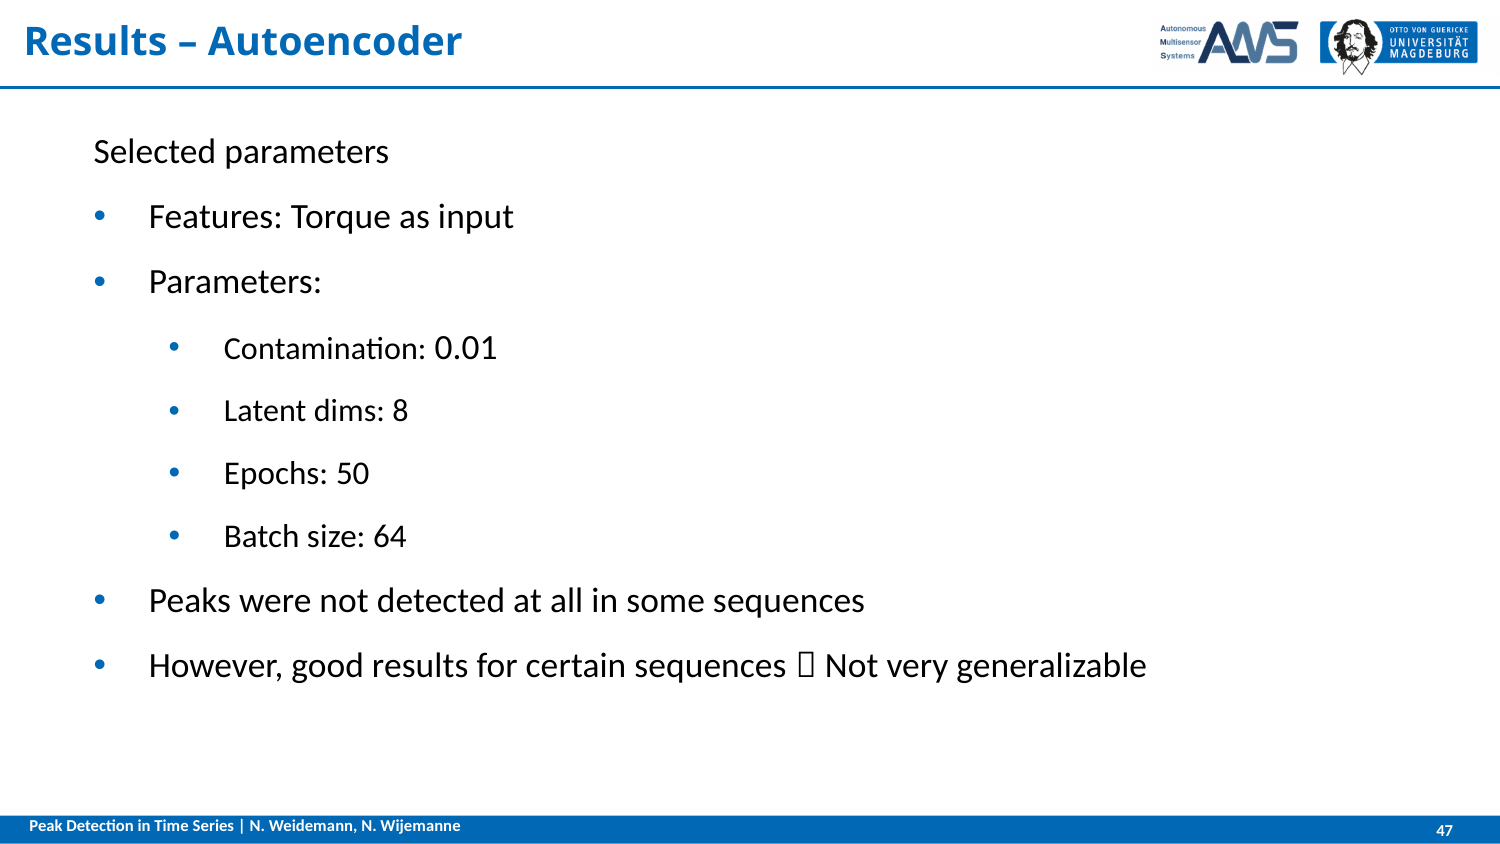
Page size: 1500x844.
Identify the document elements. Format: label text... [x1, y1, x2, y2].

text_box Peak Detection in Time Series | N. Weidemann, N. Wijemanne [14, 804, 666, 844]
title Results – Autoencoder [0, 0, 943, 86]
picture [1150, 16, 1500, 77]
slide_number 47 [1312, 815, 1454, 844]
list Selected parameters Features: Torque as input Parameters: Contamination: 0.01 Latent dims: 8 Epochs: 50 Batch size: 64 Peaks were not detected at all in some sequences However, good results for certain sequences  Not very generalizable [59, 123, 1441, 721]
